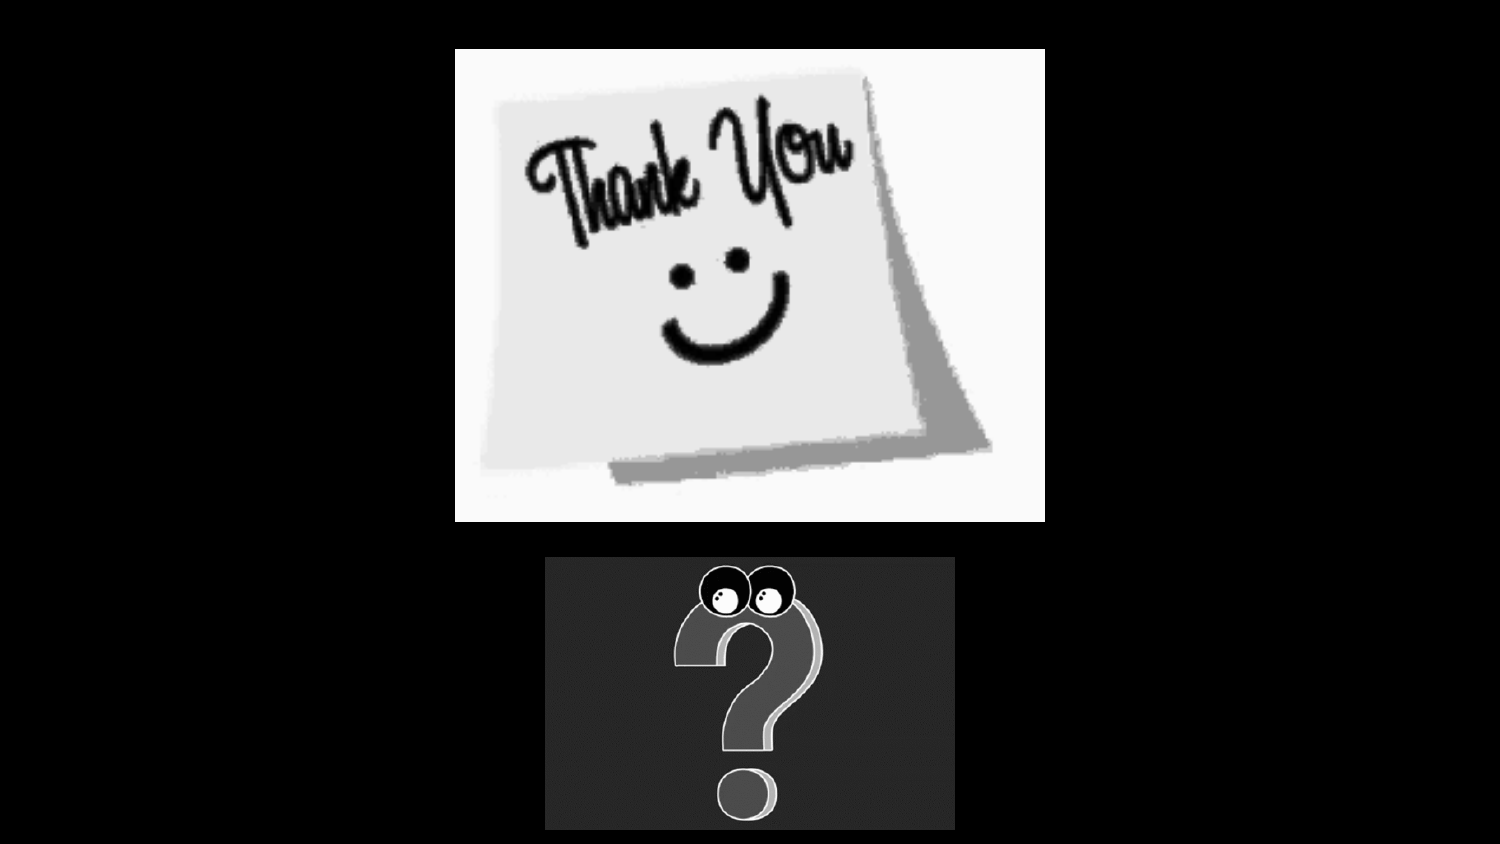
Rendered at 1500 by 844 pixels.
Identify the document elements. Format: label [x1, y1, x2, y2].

picture [454, 49, 1046, 522]
picture [544, 557, 955, 831]
